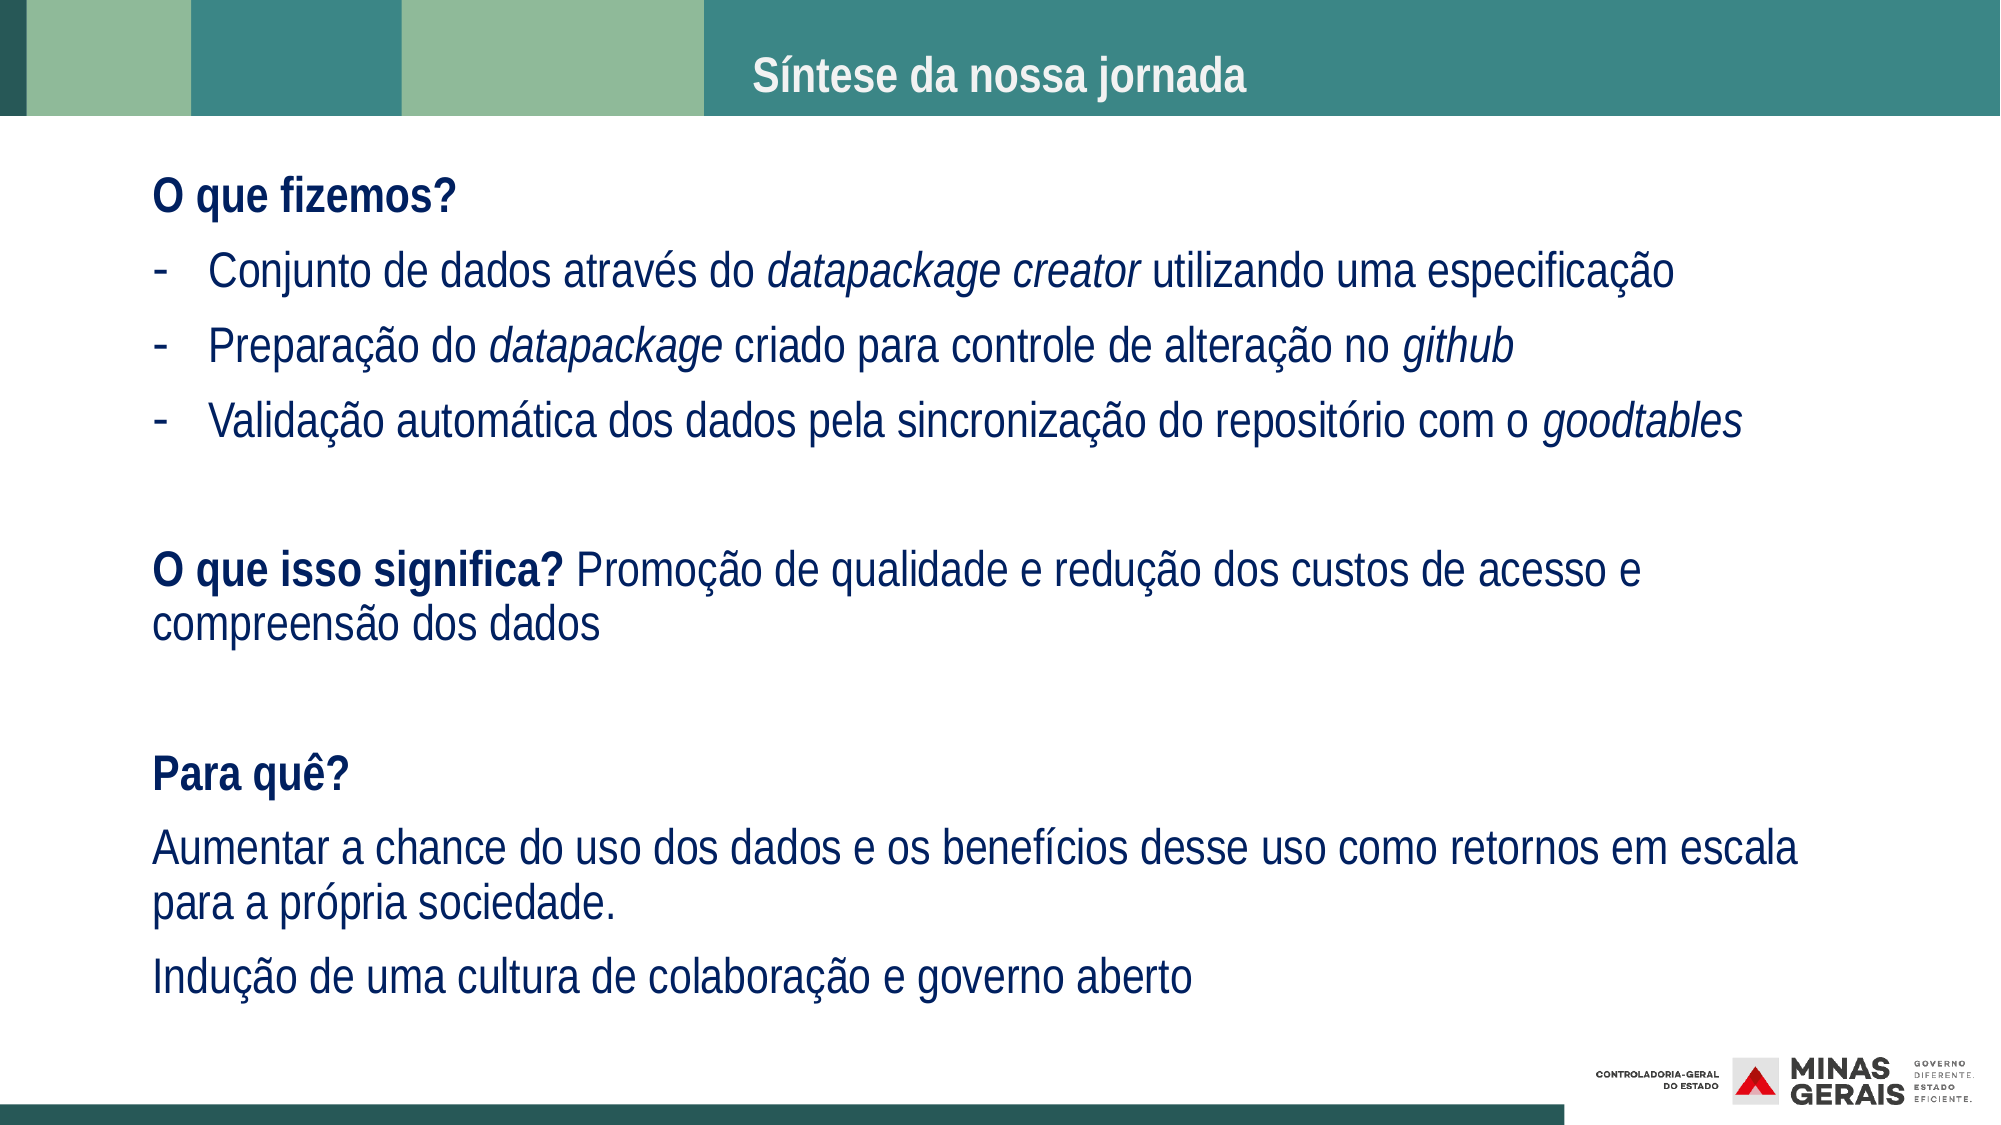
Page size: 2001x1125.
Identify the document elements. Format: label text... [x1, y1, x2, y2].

title Síntese da nossa jornada [737, 21, 1979, 112]
list O que fizemos? Conjunto de dados através do datapackage creator utilizando uma especificação Preparação do datapackage criado para controle de alteração no github Validação automática dos dados pela sincronização do repositório com o goodtables O que isso significa? Promoção de qualidade e redução dos custos de acesso e compreensão dos dados Para quê? Aumentar a chance do uso dos dados e os benefícios desse uso como retornos em escala para a própria sociedade. Indução de uma cultura de colaboração e governo aberto [137, 161, 1836, 1017]
picture [1596, 1057, 1974, 1105]
